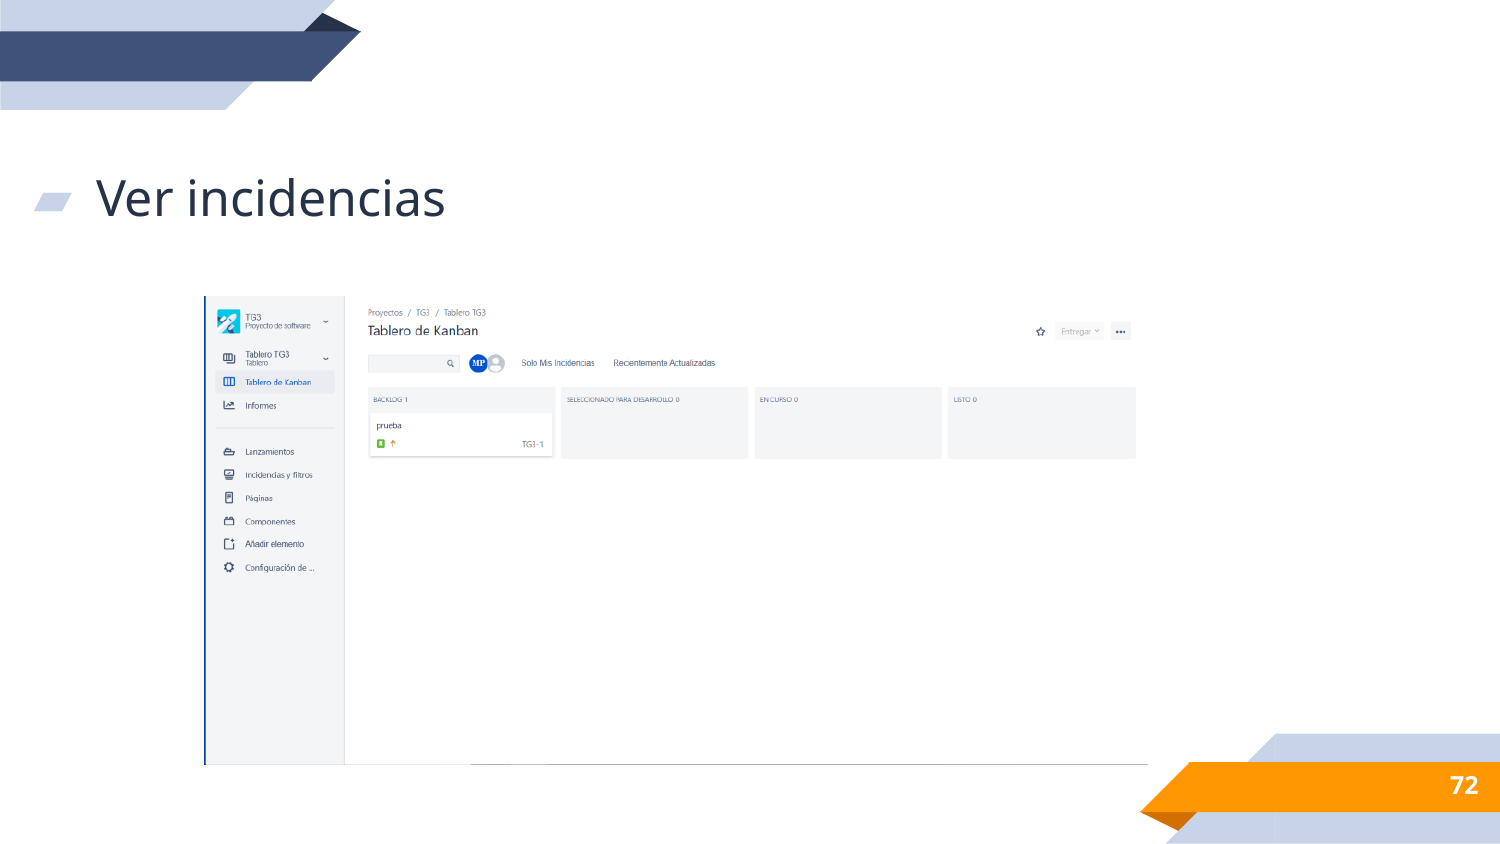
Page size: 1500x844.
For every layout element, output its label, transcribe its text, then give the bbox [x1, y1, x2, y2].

title 6.5 MANUAL DE USUARIO [0, 64, 863, 191]
slide_number 72 [1249, 760, 1494, 813]
text_box Ver incidencias [6, 126, 1162, 267]
picture [204, 295, 1148, 765]
